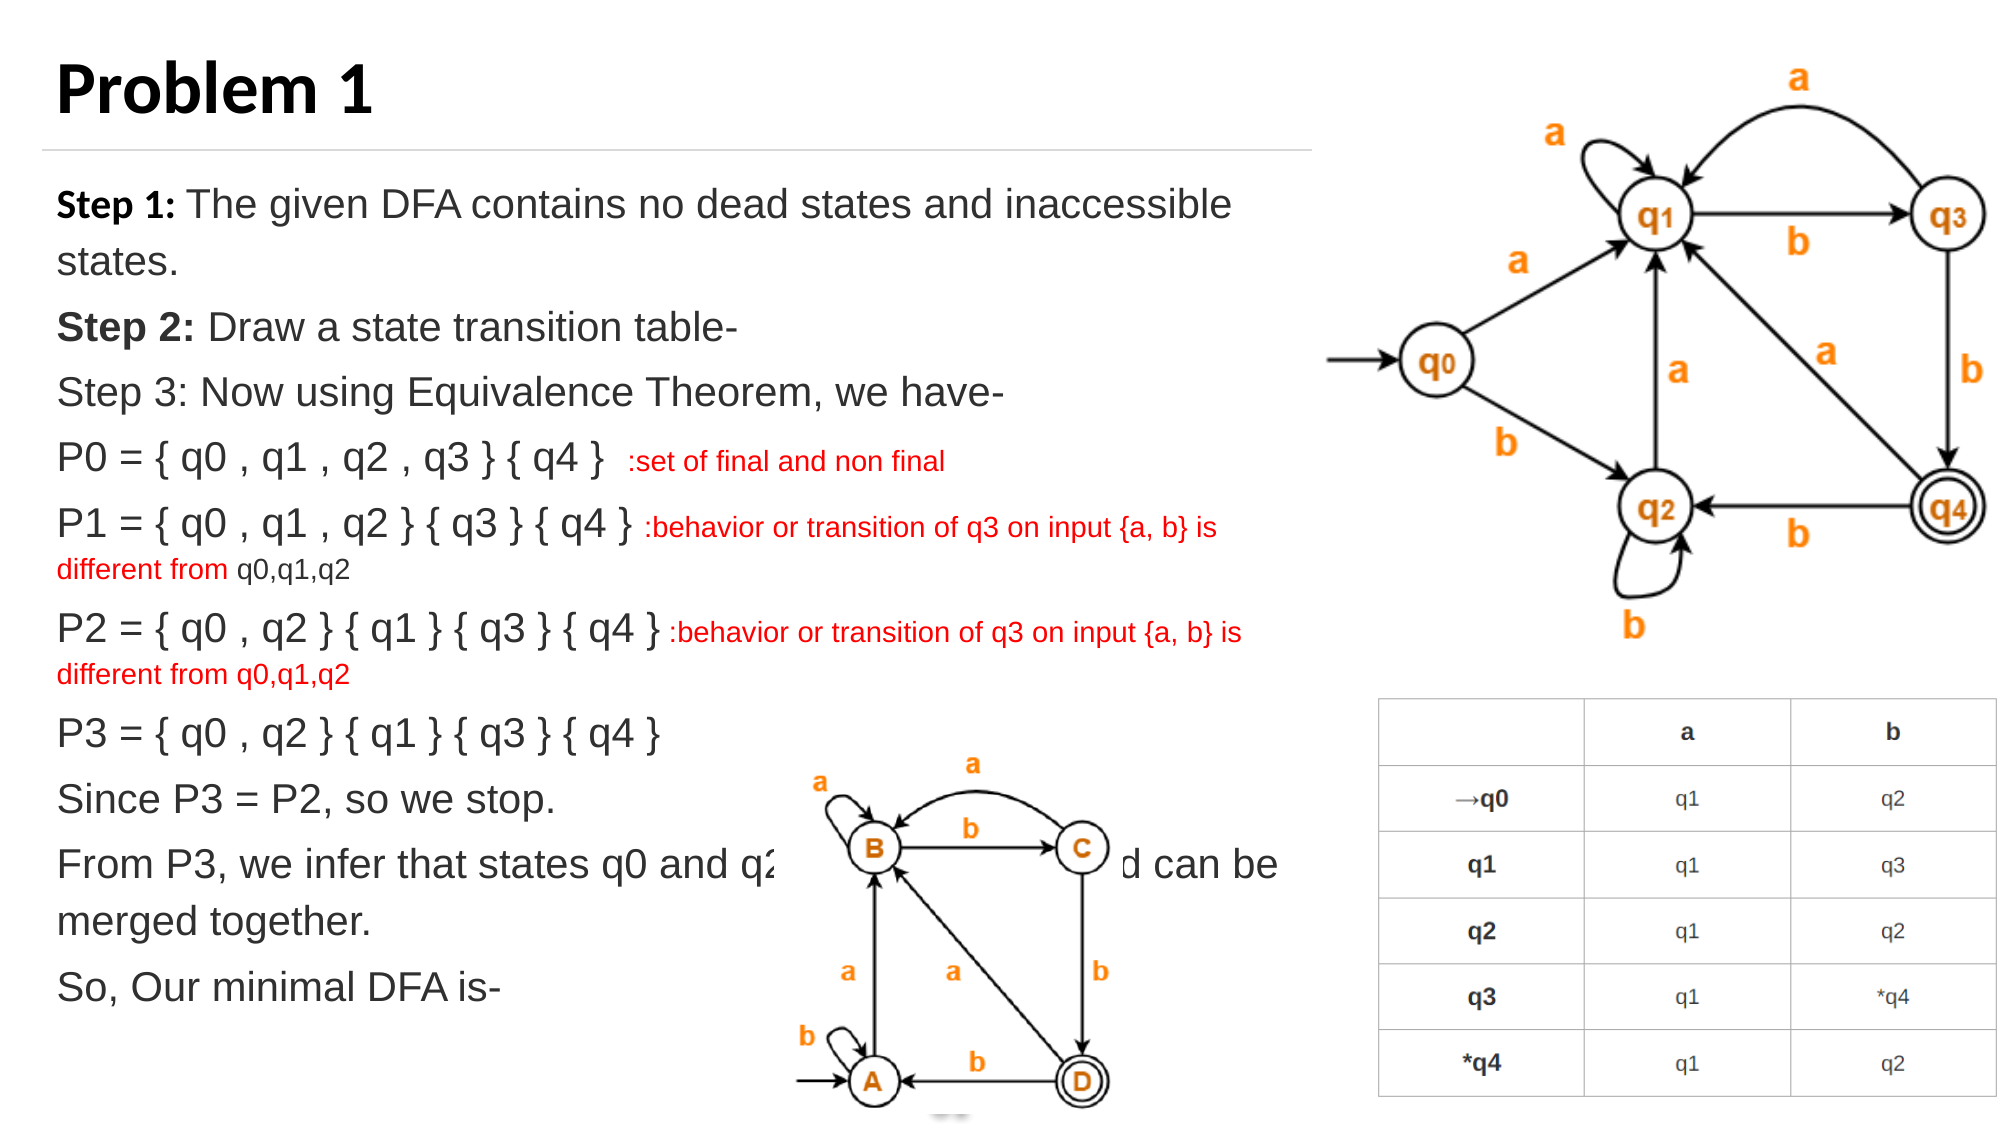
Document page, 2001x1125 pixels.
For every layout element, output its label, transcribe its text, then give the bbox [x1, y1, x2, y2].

picture [1374, 692, 2000, 1101]
title Problem 1 [41, 17, 1959, 150]
list Step 1: The given DFA contains no dead states and inaccessible states. Step 2: Draw a state transition table- Step 3: Now using Equivalence Theorem, we have- P0 = { q0 , q1 , q2 , q3 } { q4 } :set of final and non final P1 = { q0 , q1 , q2 } { q3 } { q4 } :behavior or transition of q3 on input {a, b} is different from q0,q1,q2 P2 = { q0 , q2 } { q1 } { q3 } { q4 } :behavior or transition of q3 on input {a, b} is different from q0,q1,q2 P3 = { q0 , q2 } { q1 } { q3 } { q4 } Since P3 = P2, so we stop. From P3, we infer that states q0 and q2 are equivalent and can be merged together. So, Our minimal DFA is- [41, 162, 1325, 1038]
picture [1312, 49, 2000, 649]
picture [774, 756, 1123, 1114]
